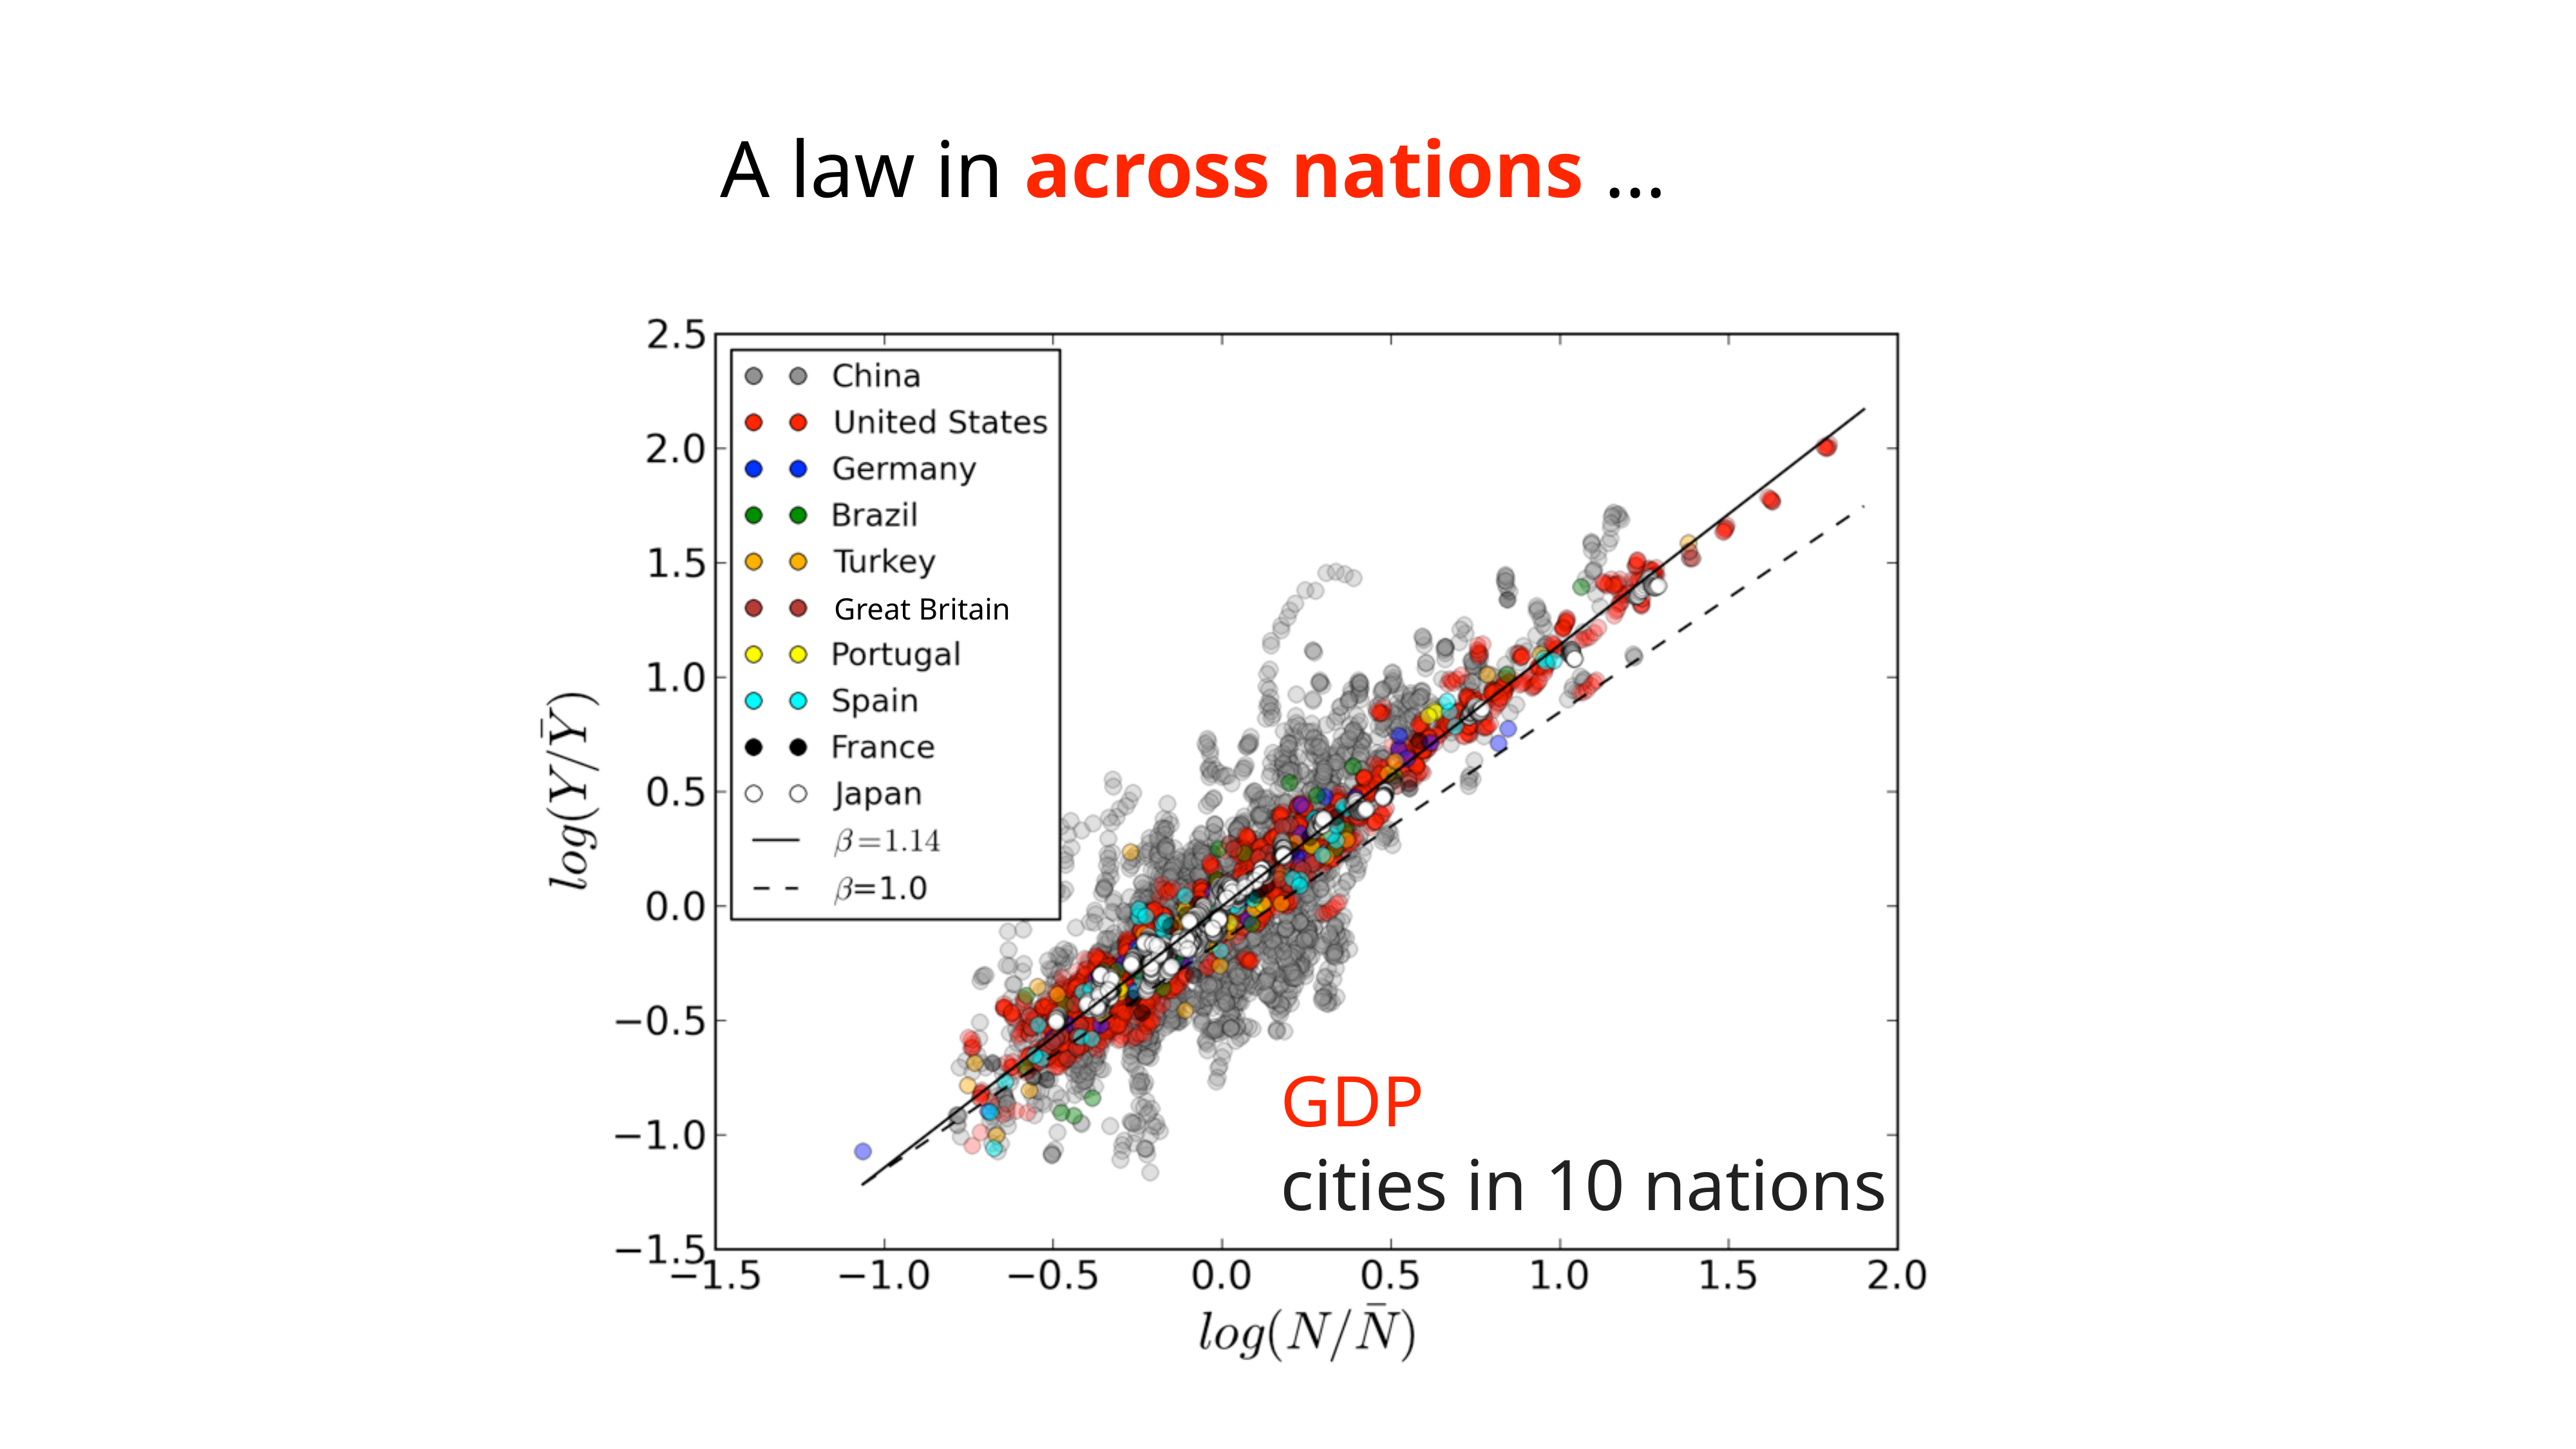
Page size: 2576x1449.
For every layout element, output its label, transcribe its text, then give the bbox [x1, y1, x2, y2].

text_box A law in across nations ... [713, 112, 1674, 220]
picture [525, 220, 2051, 1365]
